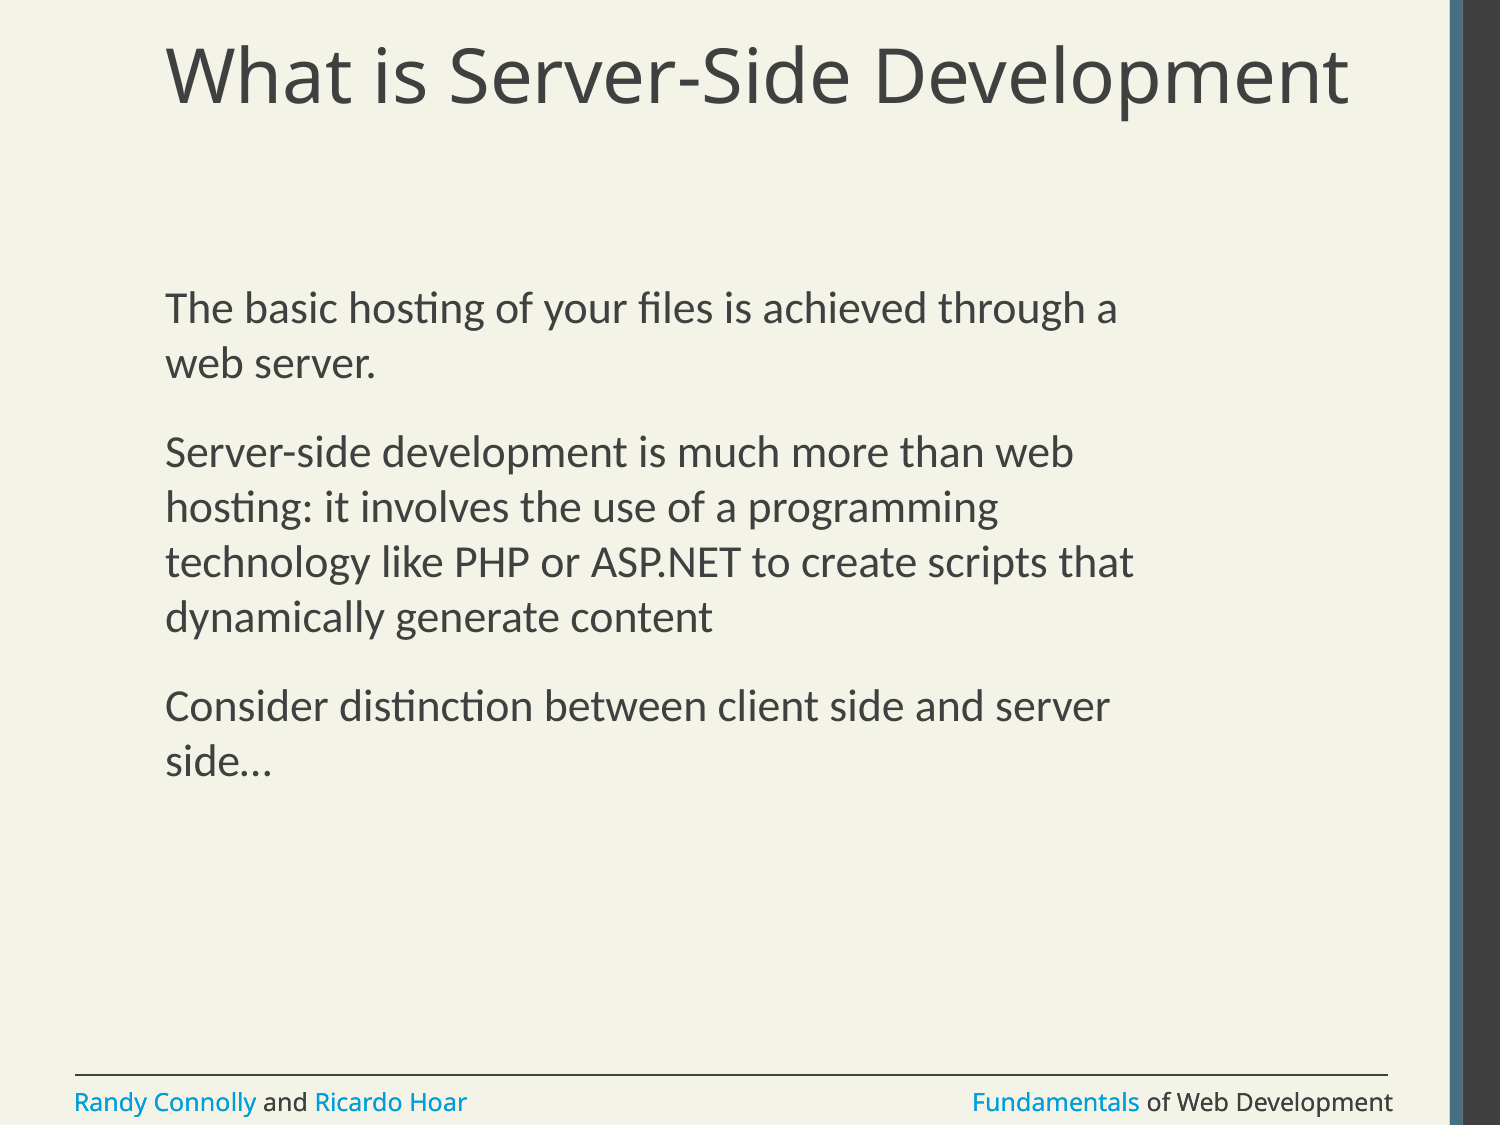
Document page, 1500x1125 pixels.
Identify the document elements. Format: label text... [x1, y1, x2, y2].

title What is Server-Side Development [150, 20, 1425, 188]
list The basic hosting of your files is achieved through a web server. Server-side development is much more than web hosting: it involves the use of a programming technology like PHP or ASP.NET to create scripts that dynamically generate content Consider distinction between client side and server side… [150, 270, 1200, 1013]
